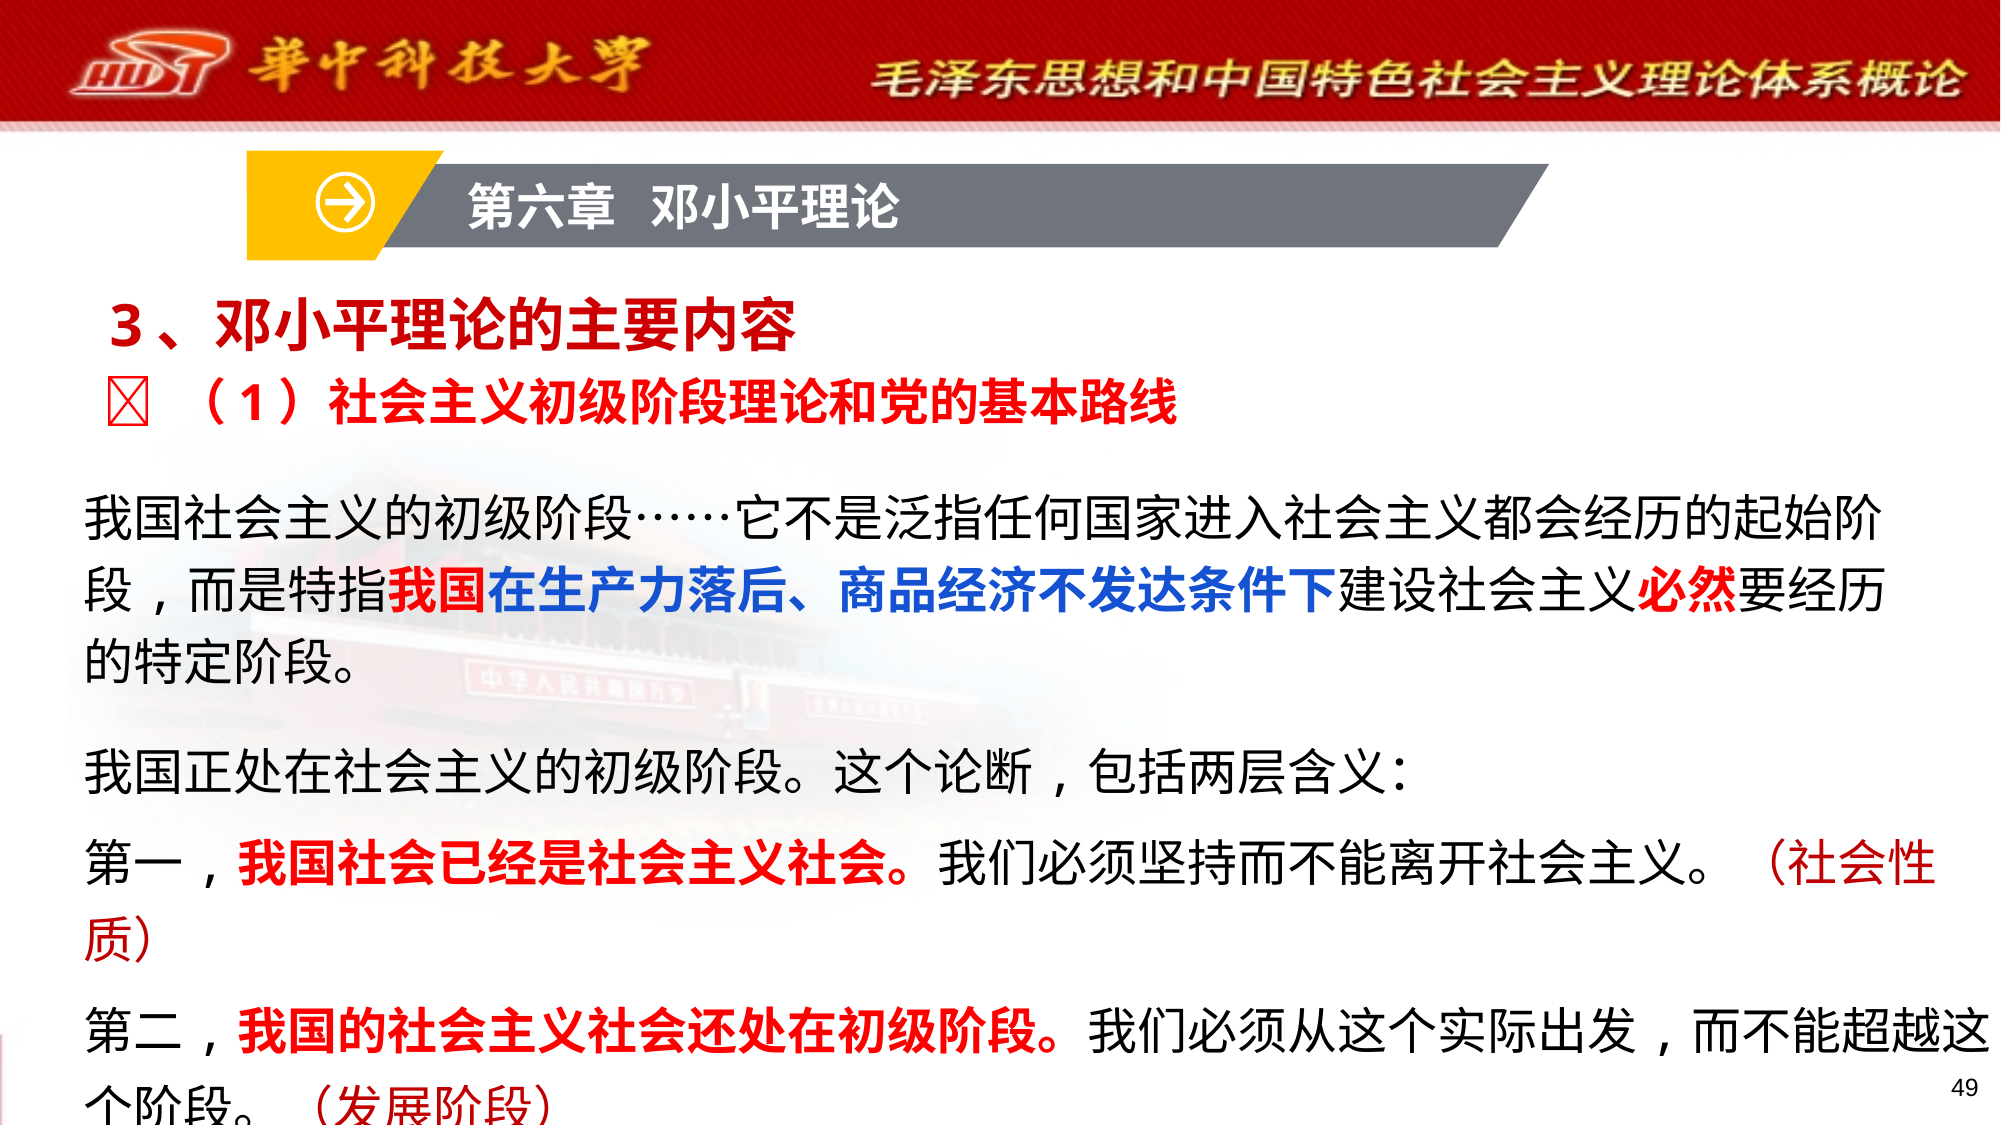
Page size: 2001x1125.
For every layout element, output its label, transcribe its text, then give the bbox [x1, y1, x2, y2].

text_box 我国社会主义的初级阶段……它不是泛指任何国家进入社会主义都会经历的起始阶段,而是特指我国在生产力落后、商品经济不发达条件下建设社会主义必然要经历的特定阶段。 [68, 466, 1932, 698]
text_box 我国正处在社会主义的初级阶段。这个论断,包括两层含义： 第一,我国社会已经是社会主义社会。我们必须坚持而不能离开社会主义。（社会性质） 第二,我国的社会主义社会还处在初级阶段。我们必须从这个实际出发,而不能超越这个阶段。（发展阶段） [68, 715, 2000, 1125]
picture [0, 0, 2001, 1125]
title 3、邓小平理论的主要内容 [94, 266, 1669, 344]
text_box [246, 150, 1550, 261]
text_box  （1）社会主义初级阶段理论和党的基本路线 [88, 362, 1194, 438]
